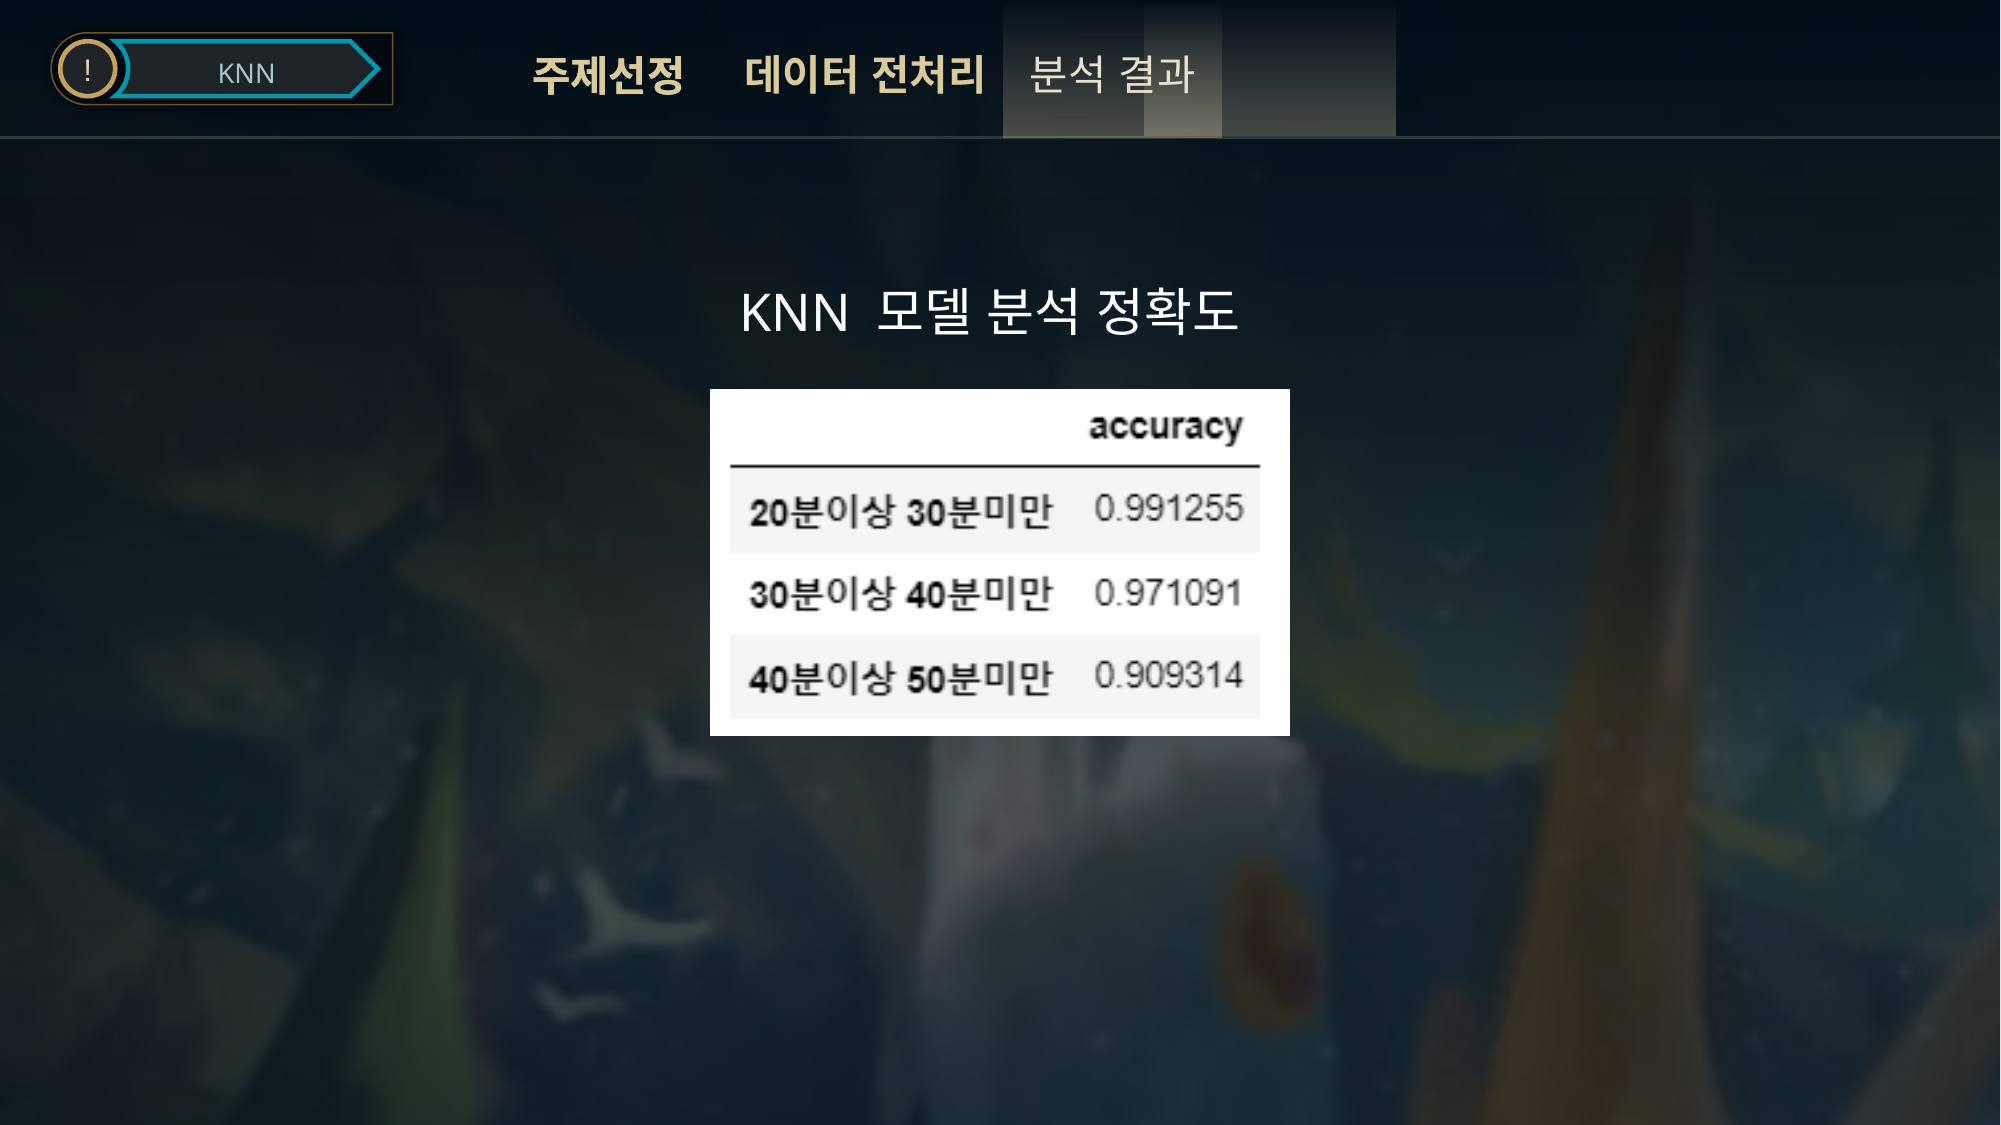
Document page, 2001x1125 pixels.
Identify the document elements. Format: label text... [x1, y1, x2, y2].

picture [0, 0, 1003, 136]
text_box 데이터 전처리 [723, 41, 1008, 107]
picture [0, 0, 2001, 1125]
text_box [1223, 0, 1396, 136]
text_box 주제선정 [503, 42, 715, 107]
text_box 분석 결과 [1008, 41, 1219, 107]
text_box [51, 32, 393, 105]
text_box [1003, 0, 1223, 137]
text_box KNN 모델 분석 정확도 [724, 240, 1276, 350]
